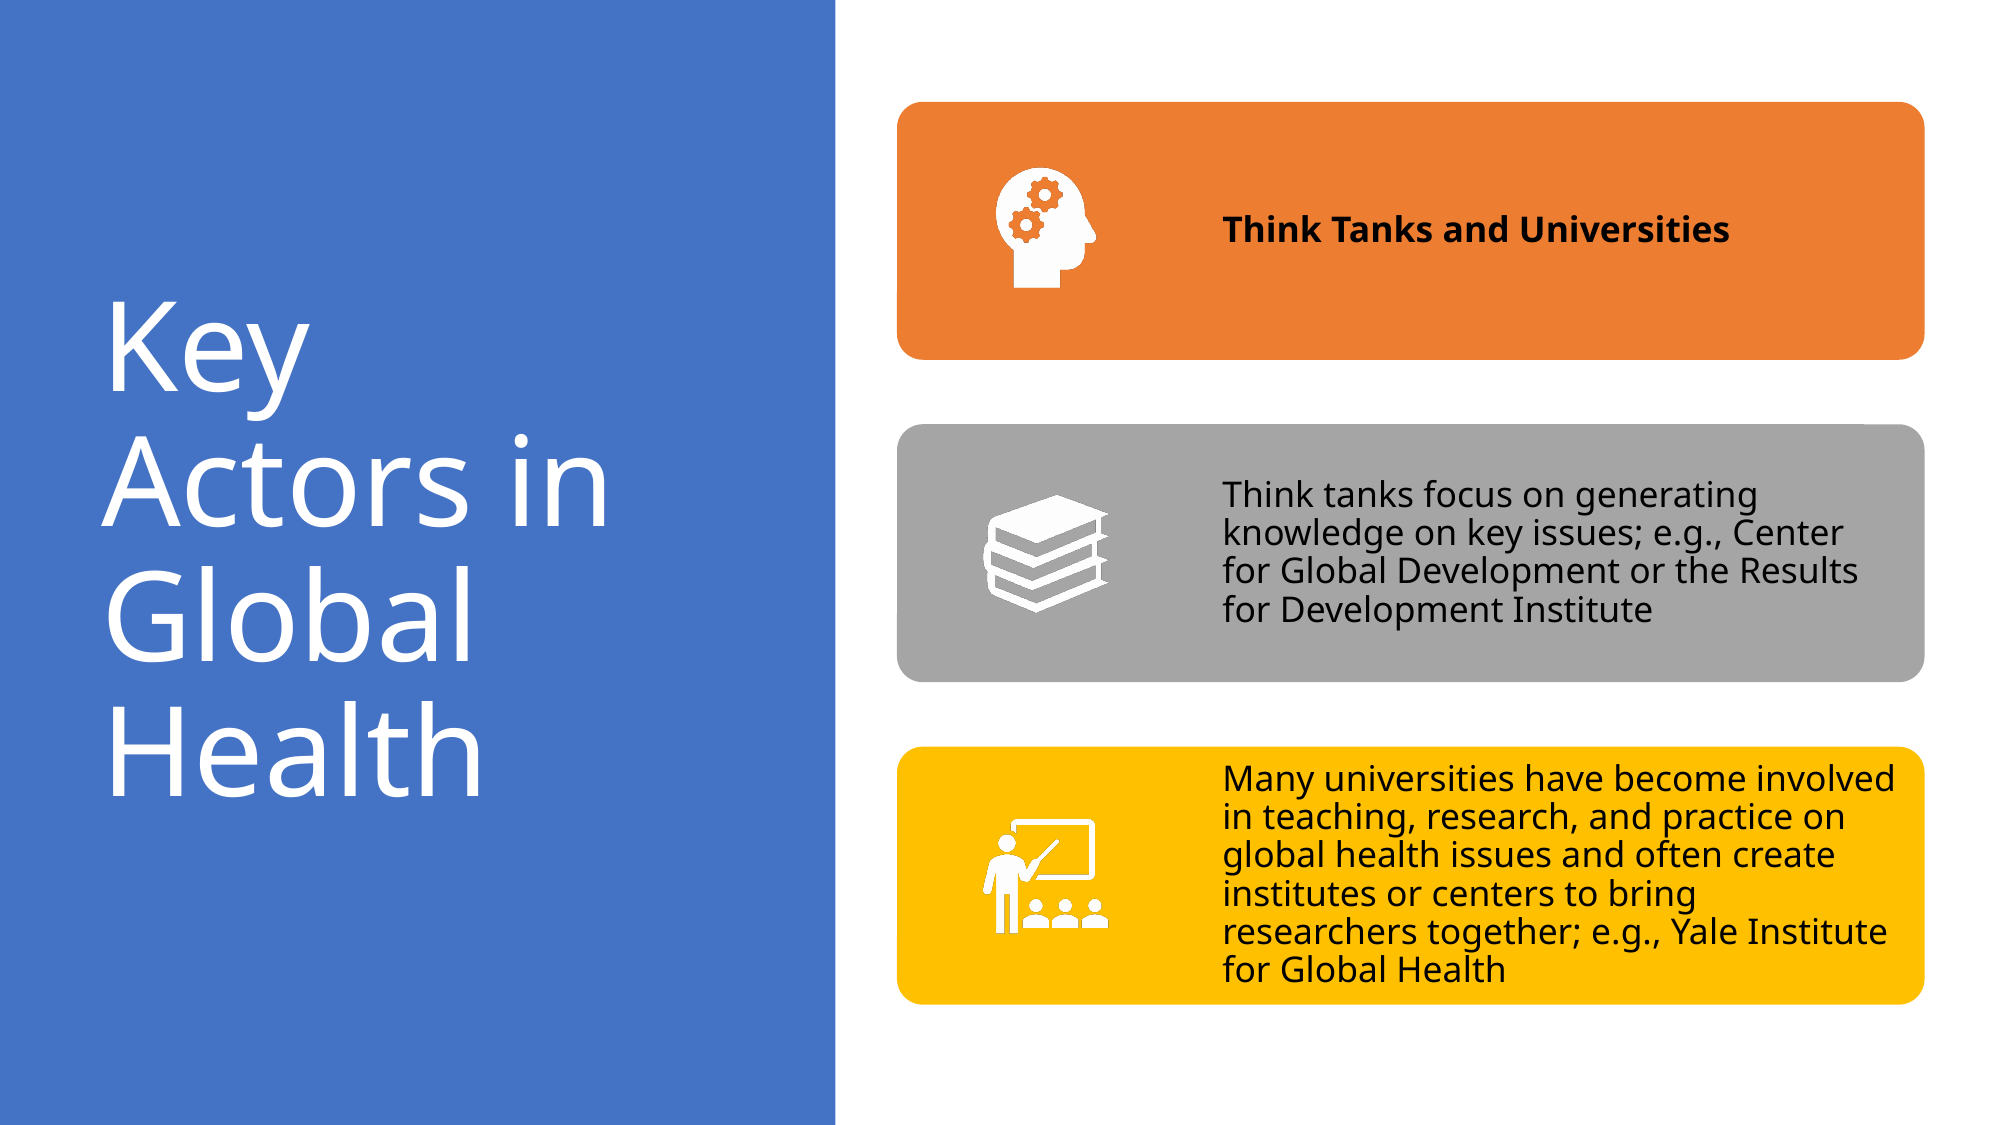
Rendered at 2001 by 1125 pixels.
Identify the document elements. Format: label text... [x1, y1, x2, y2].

text_box [0, 0, 836, 1125]
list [897, 101, 1925, 1005]
title Key Actors in Global Health [86, 101, 711, 1005]
